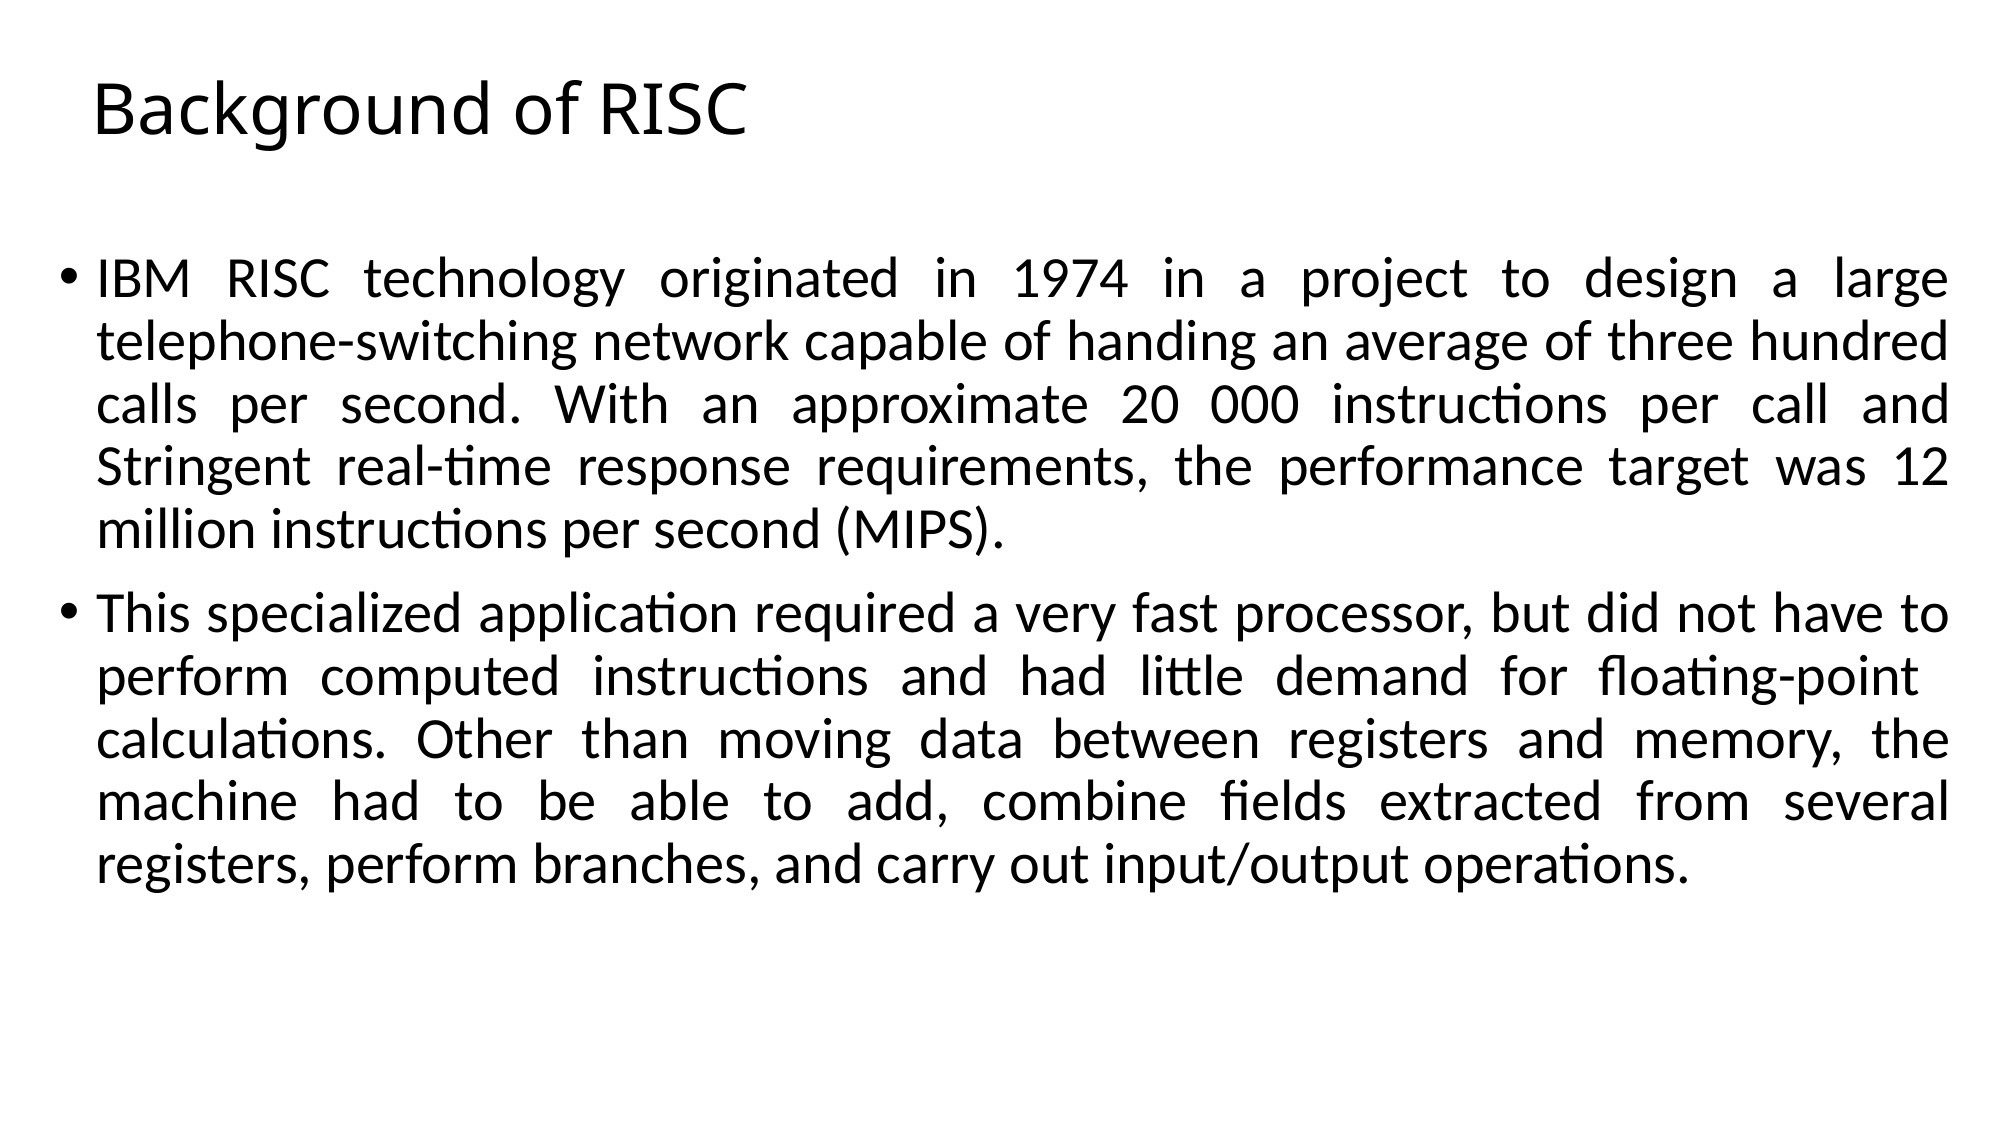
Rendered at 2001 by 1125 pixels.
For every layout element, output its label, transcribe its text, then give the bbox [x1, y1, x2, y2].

list IBM RISC technology originated in 1974 in a project to design a large telephone-switching network capable of handing an average of three hundred calls per second. With an approximate 20 000 instructions per call and Stringent real-time response requirements, the performance target was 12 million instructions per second (MIPS). This specialized application required a very fast processor, but did not have to perform computed instructions and had little demand for floating-point calculations. Other than moving data between registers and memory, the machine had to be able to add, combine fields extracted from several registers, perform branches, and carry out input/output operations. [43, 239, 1967, 1087]
title Background of RISC [76, 65, 1802, 158]
